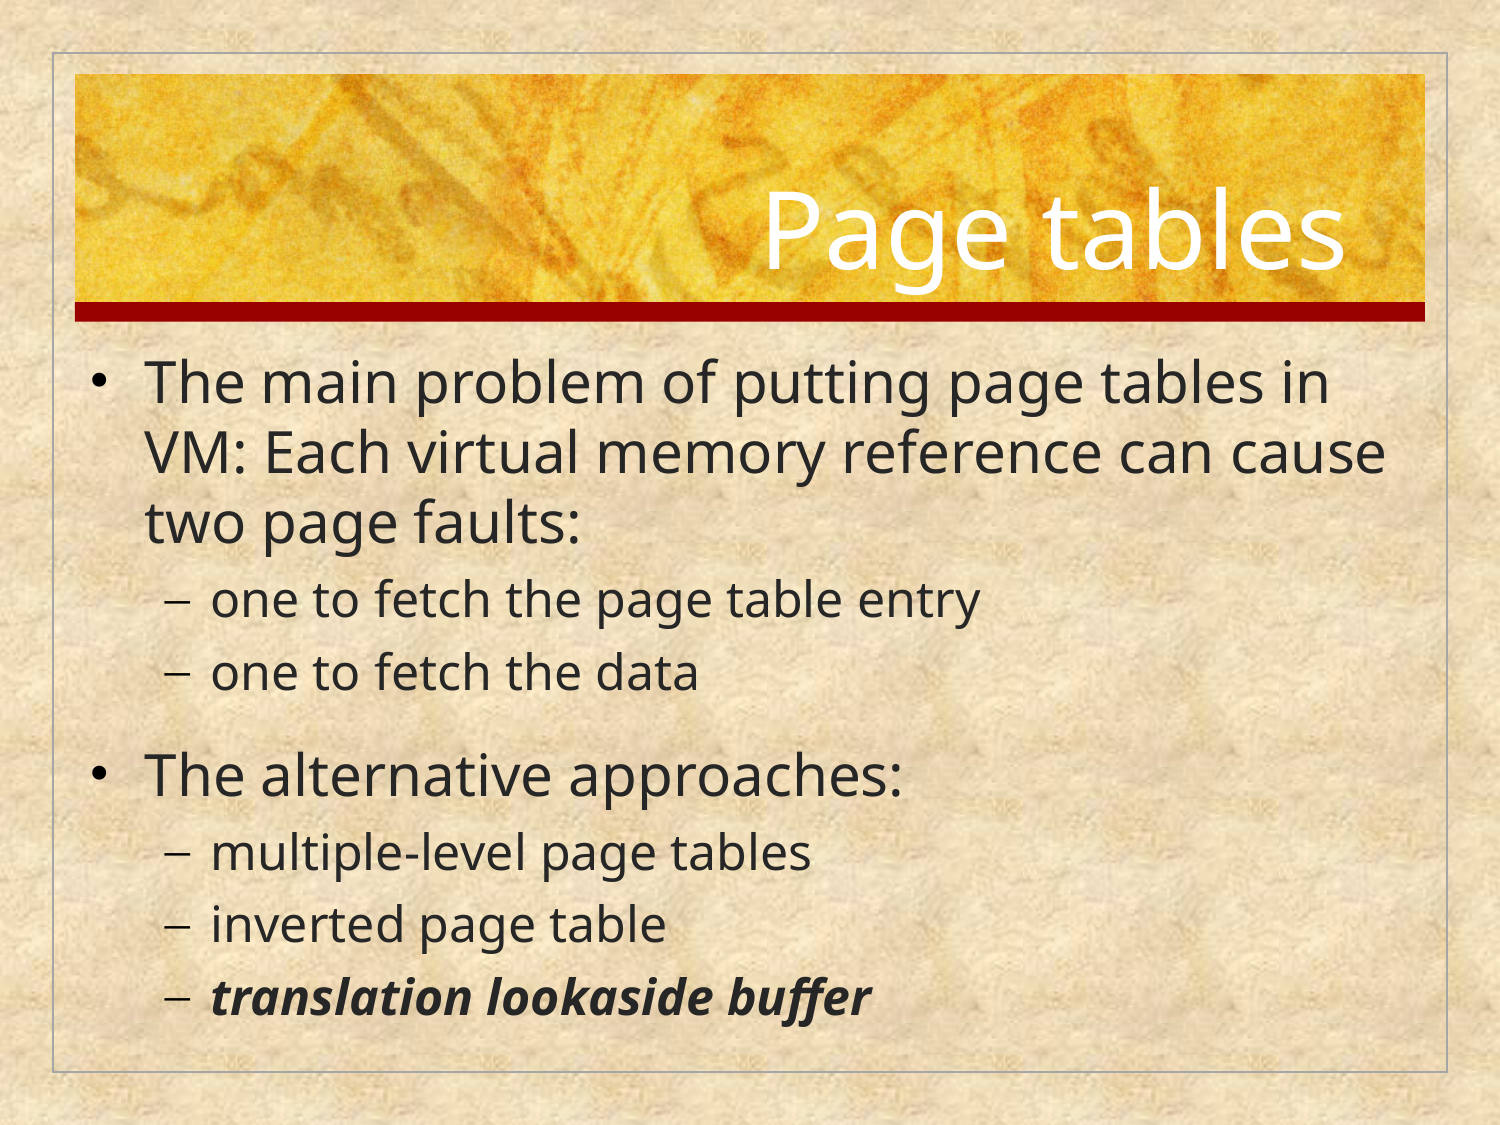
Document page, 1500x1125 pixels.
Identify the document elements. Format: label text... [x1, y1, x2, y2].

list The main problem of putting page tables in VM: Each virtual memory reference can cause two page faults: one to fetch the page table entry one to fetch the data The alternative approaches: multiple-level page tables inverted page table translation lookaside buffer [75, 337, 1404, 1033]
title Page tables [108, 66, 1392, 292]
picture [0, 0, 1500, 1125]
